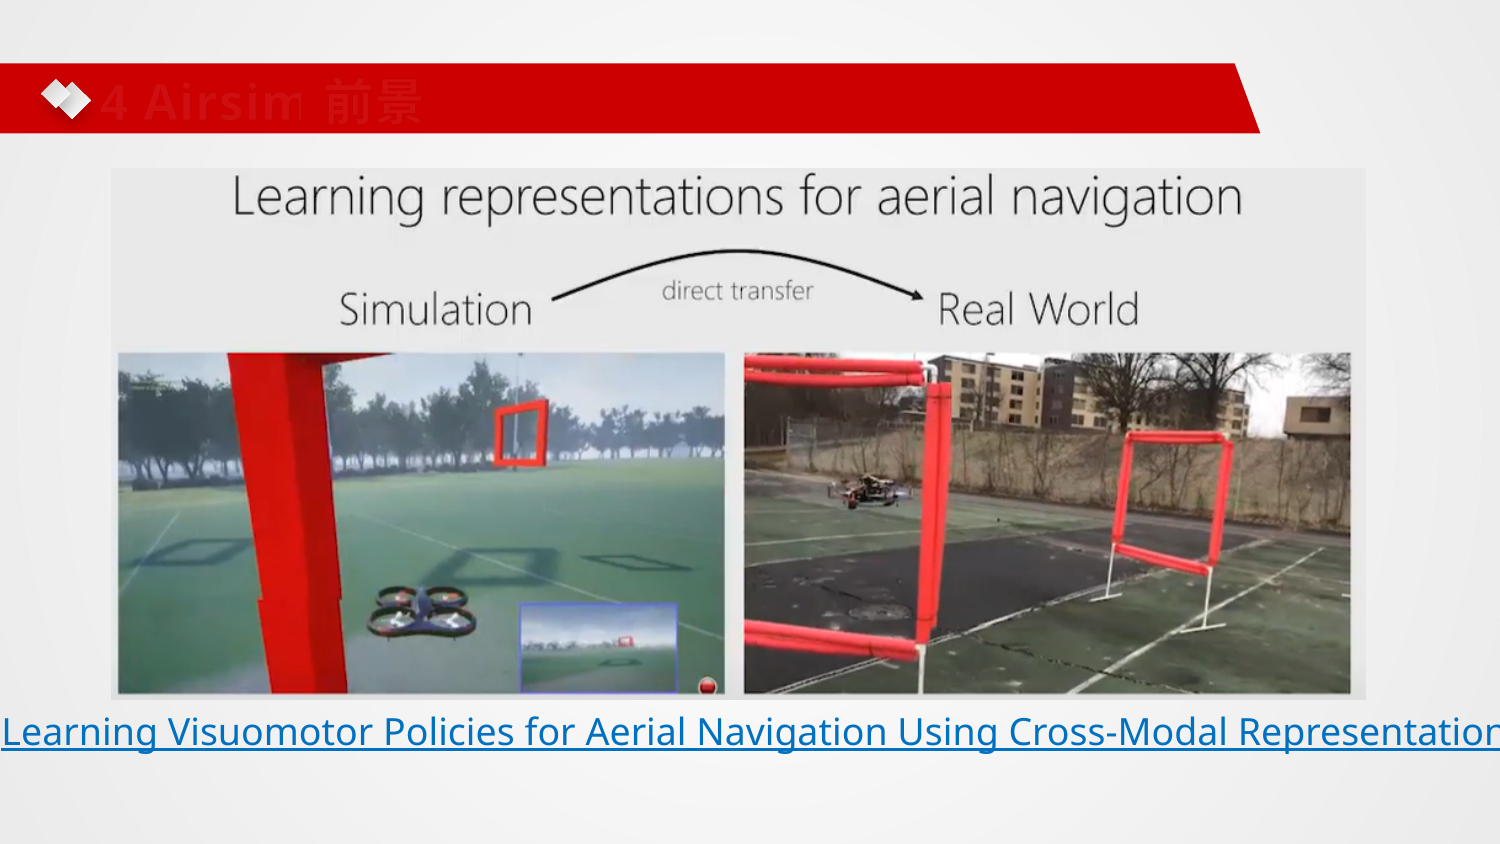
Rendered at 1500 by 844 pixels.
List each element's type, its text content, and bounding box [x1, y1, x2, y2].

text_box Learning Visuomotor Policies for Aerial Navigation Using Cross-Modal Representations [0, 700, 1500, 767]
text_box 4 Airsim前景 [88, 64, 668, 136]
picture [111, 167, 1366, 700]
